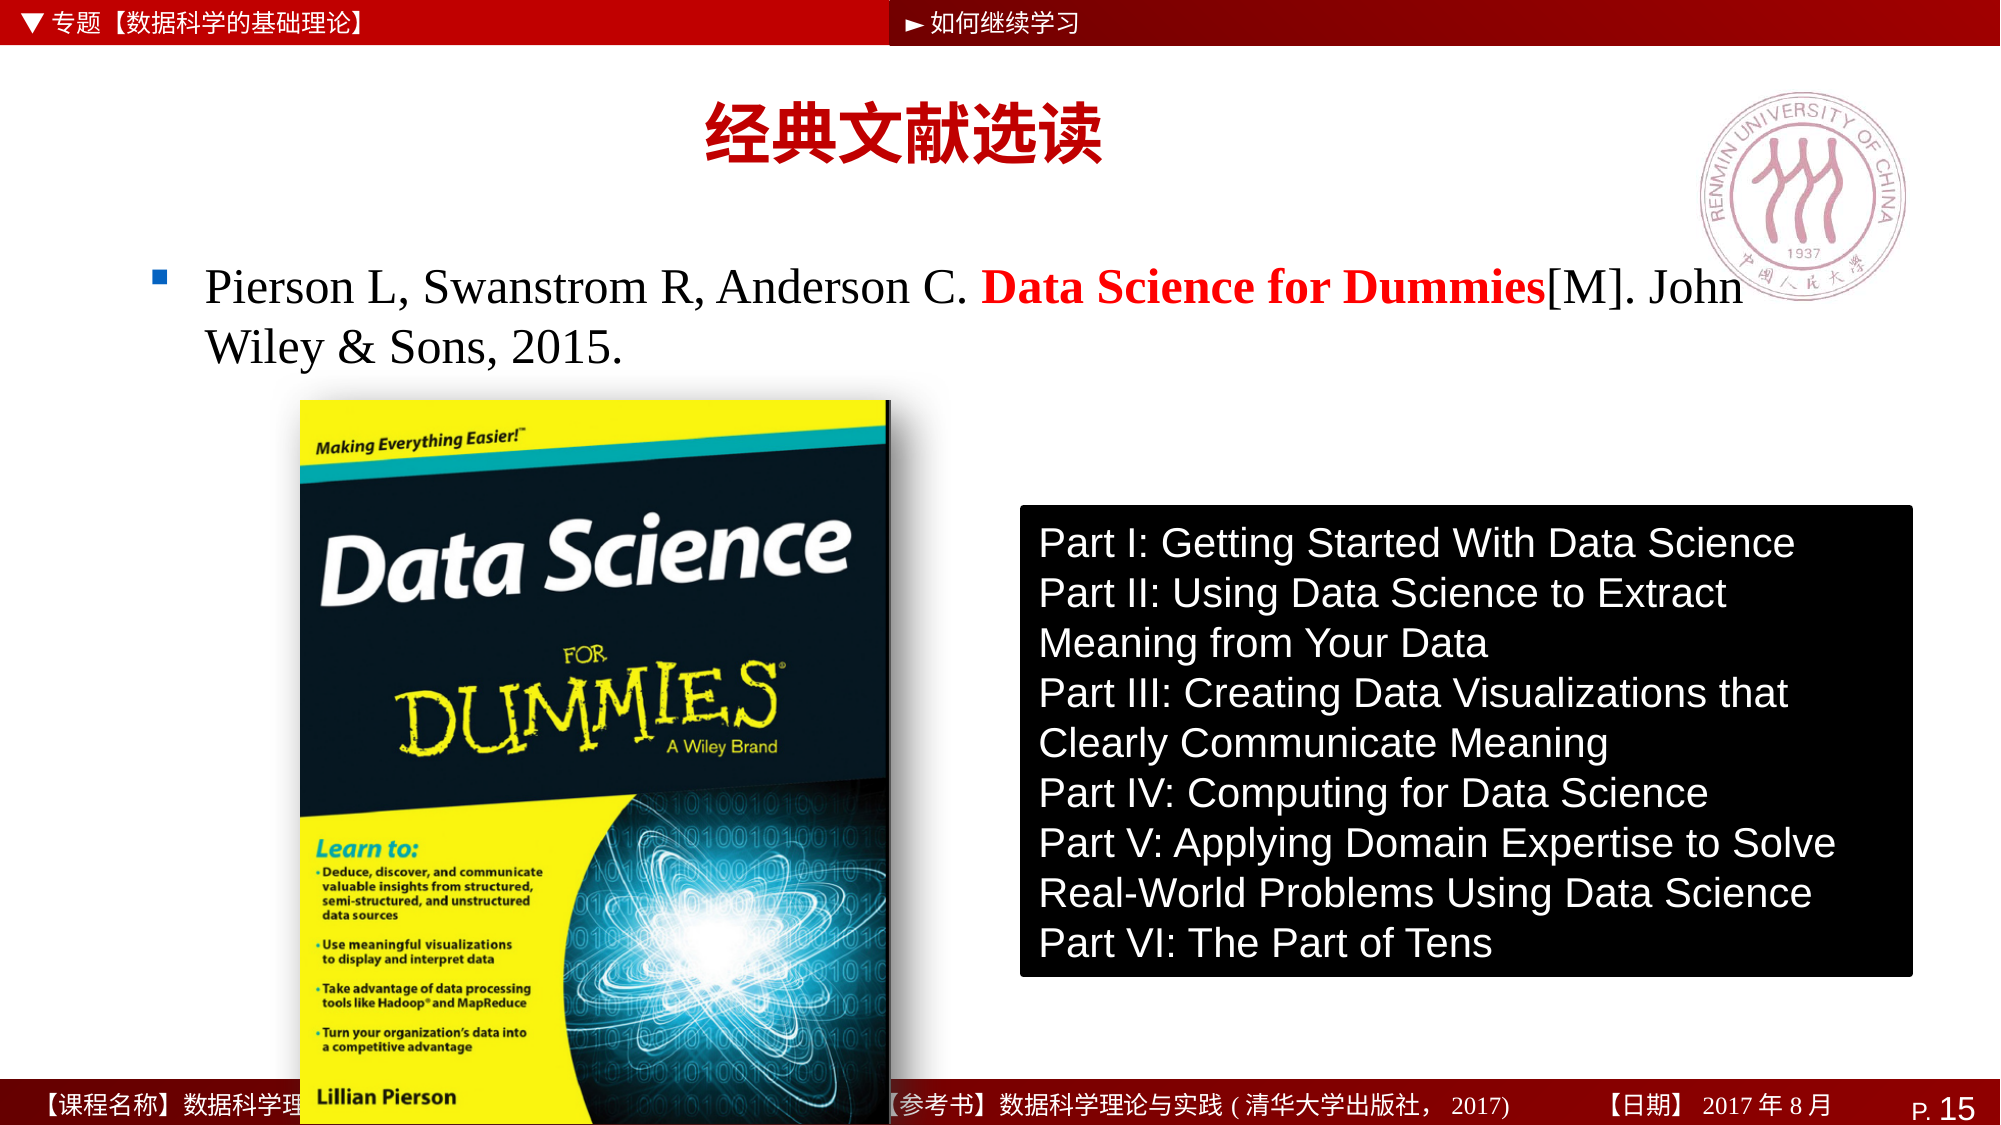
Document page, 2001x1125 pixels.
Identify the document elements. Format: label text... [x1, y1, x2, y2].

picture [1696, 89, 1910, 304]
list Pierson L, Swanstrom R, Anderson C. Data Science for Dummies[M]. John Wiley & Sons, 2015. [133, 245, 1780, 1028]
picture [299, 400, 891, 1124]
text_box Part I: Getting Started With Data Science Part II: Using Data Science to Extract Meaning from Your Data Part III: Creating Data Visualizations that Clearly Communicate Meaning Part IV: Computing for Data Science Part V: Applying Domain Expertise to Solve Real-World Problems Using Data Science Part VI: The Part of Tens [1020, 505, 1913, 977]
list ▼专题【数据科学的基础理论】 [5, 0, 731, 43]
list ►如何继续学习 [890, 0, 1249, 43]
title 经典文献选读 [64, 64, 1745, 200]
